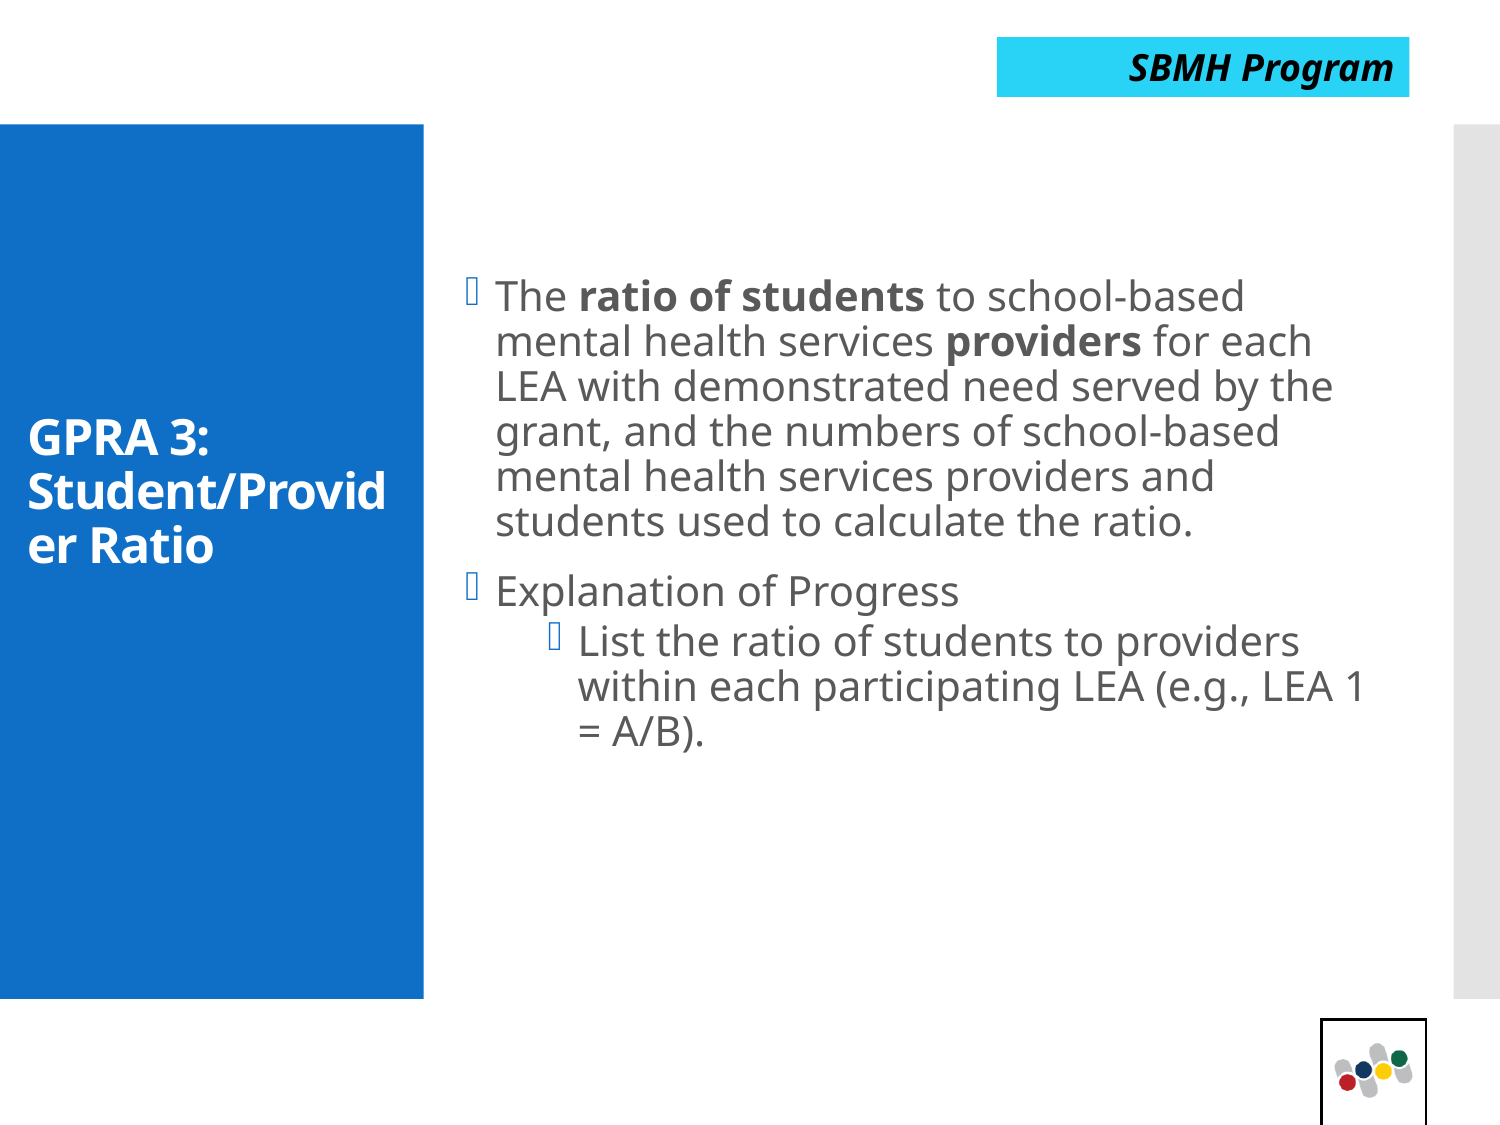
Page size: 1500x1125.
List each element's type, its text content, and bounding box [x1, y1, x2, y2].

text_box SBMH Program [996, 37, 1410, 97]
list The ratio of students to school-based mental health services providers for each LEA with demonstrated need served by the grant, and the numbers of school-based mental health services providers and students used to calculate the ratio. Explanation of Progress List the ratio of students to providers within each participating LEA (e.g., LEA 1 = A/B). [450, 287, 1397, 823]
title GPRA 3: Student/Provider Ratio [12, 411, 413, 575]
picture [1320, 1018, 1427, 1125]
